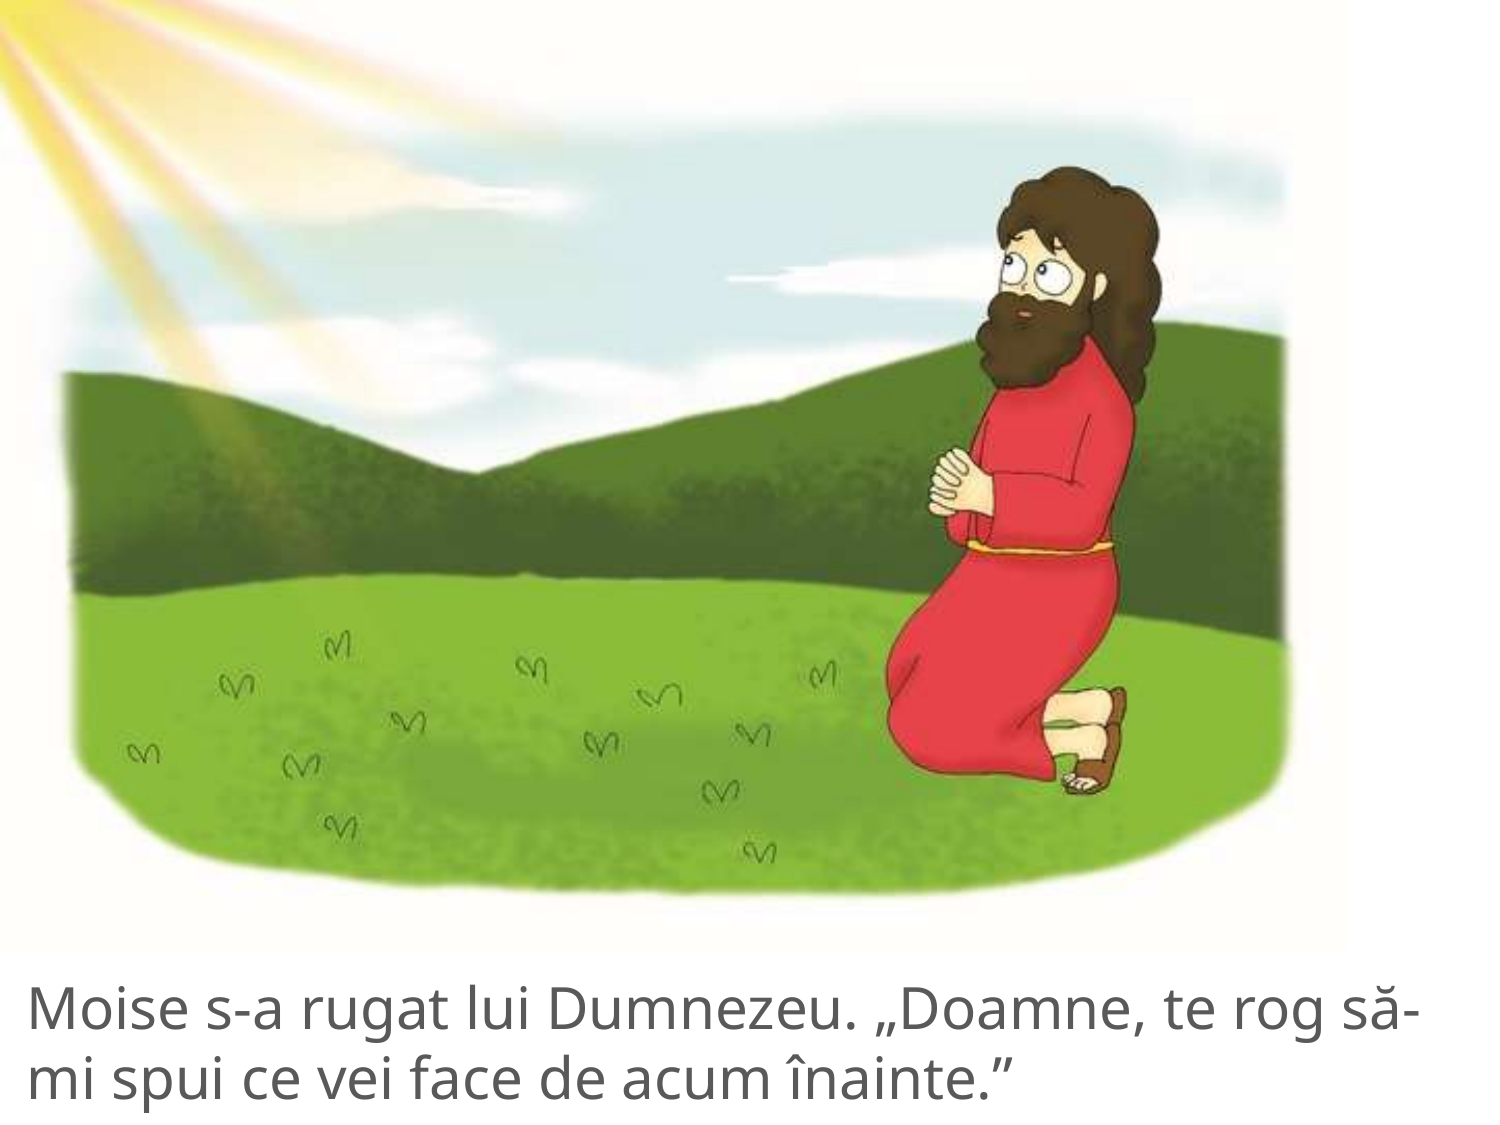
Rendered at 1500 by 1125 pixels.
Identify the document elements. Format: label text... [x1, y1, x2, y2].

text_box Moise s-a rugat lui Dumnezeu. „Doamne, te rog să-mi spui ce vei face de acum înainte.” [11, 964, 1498, 1119]
picture [0, 0, 1348, 953]
